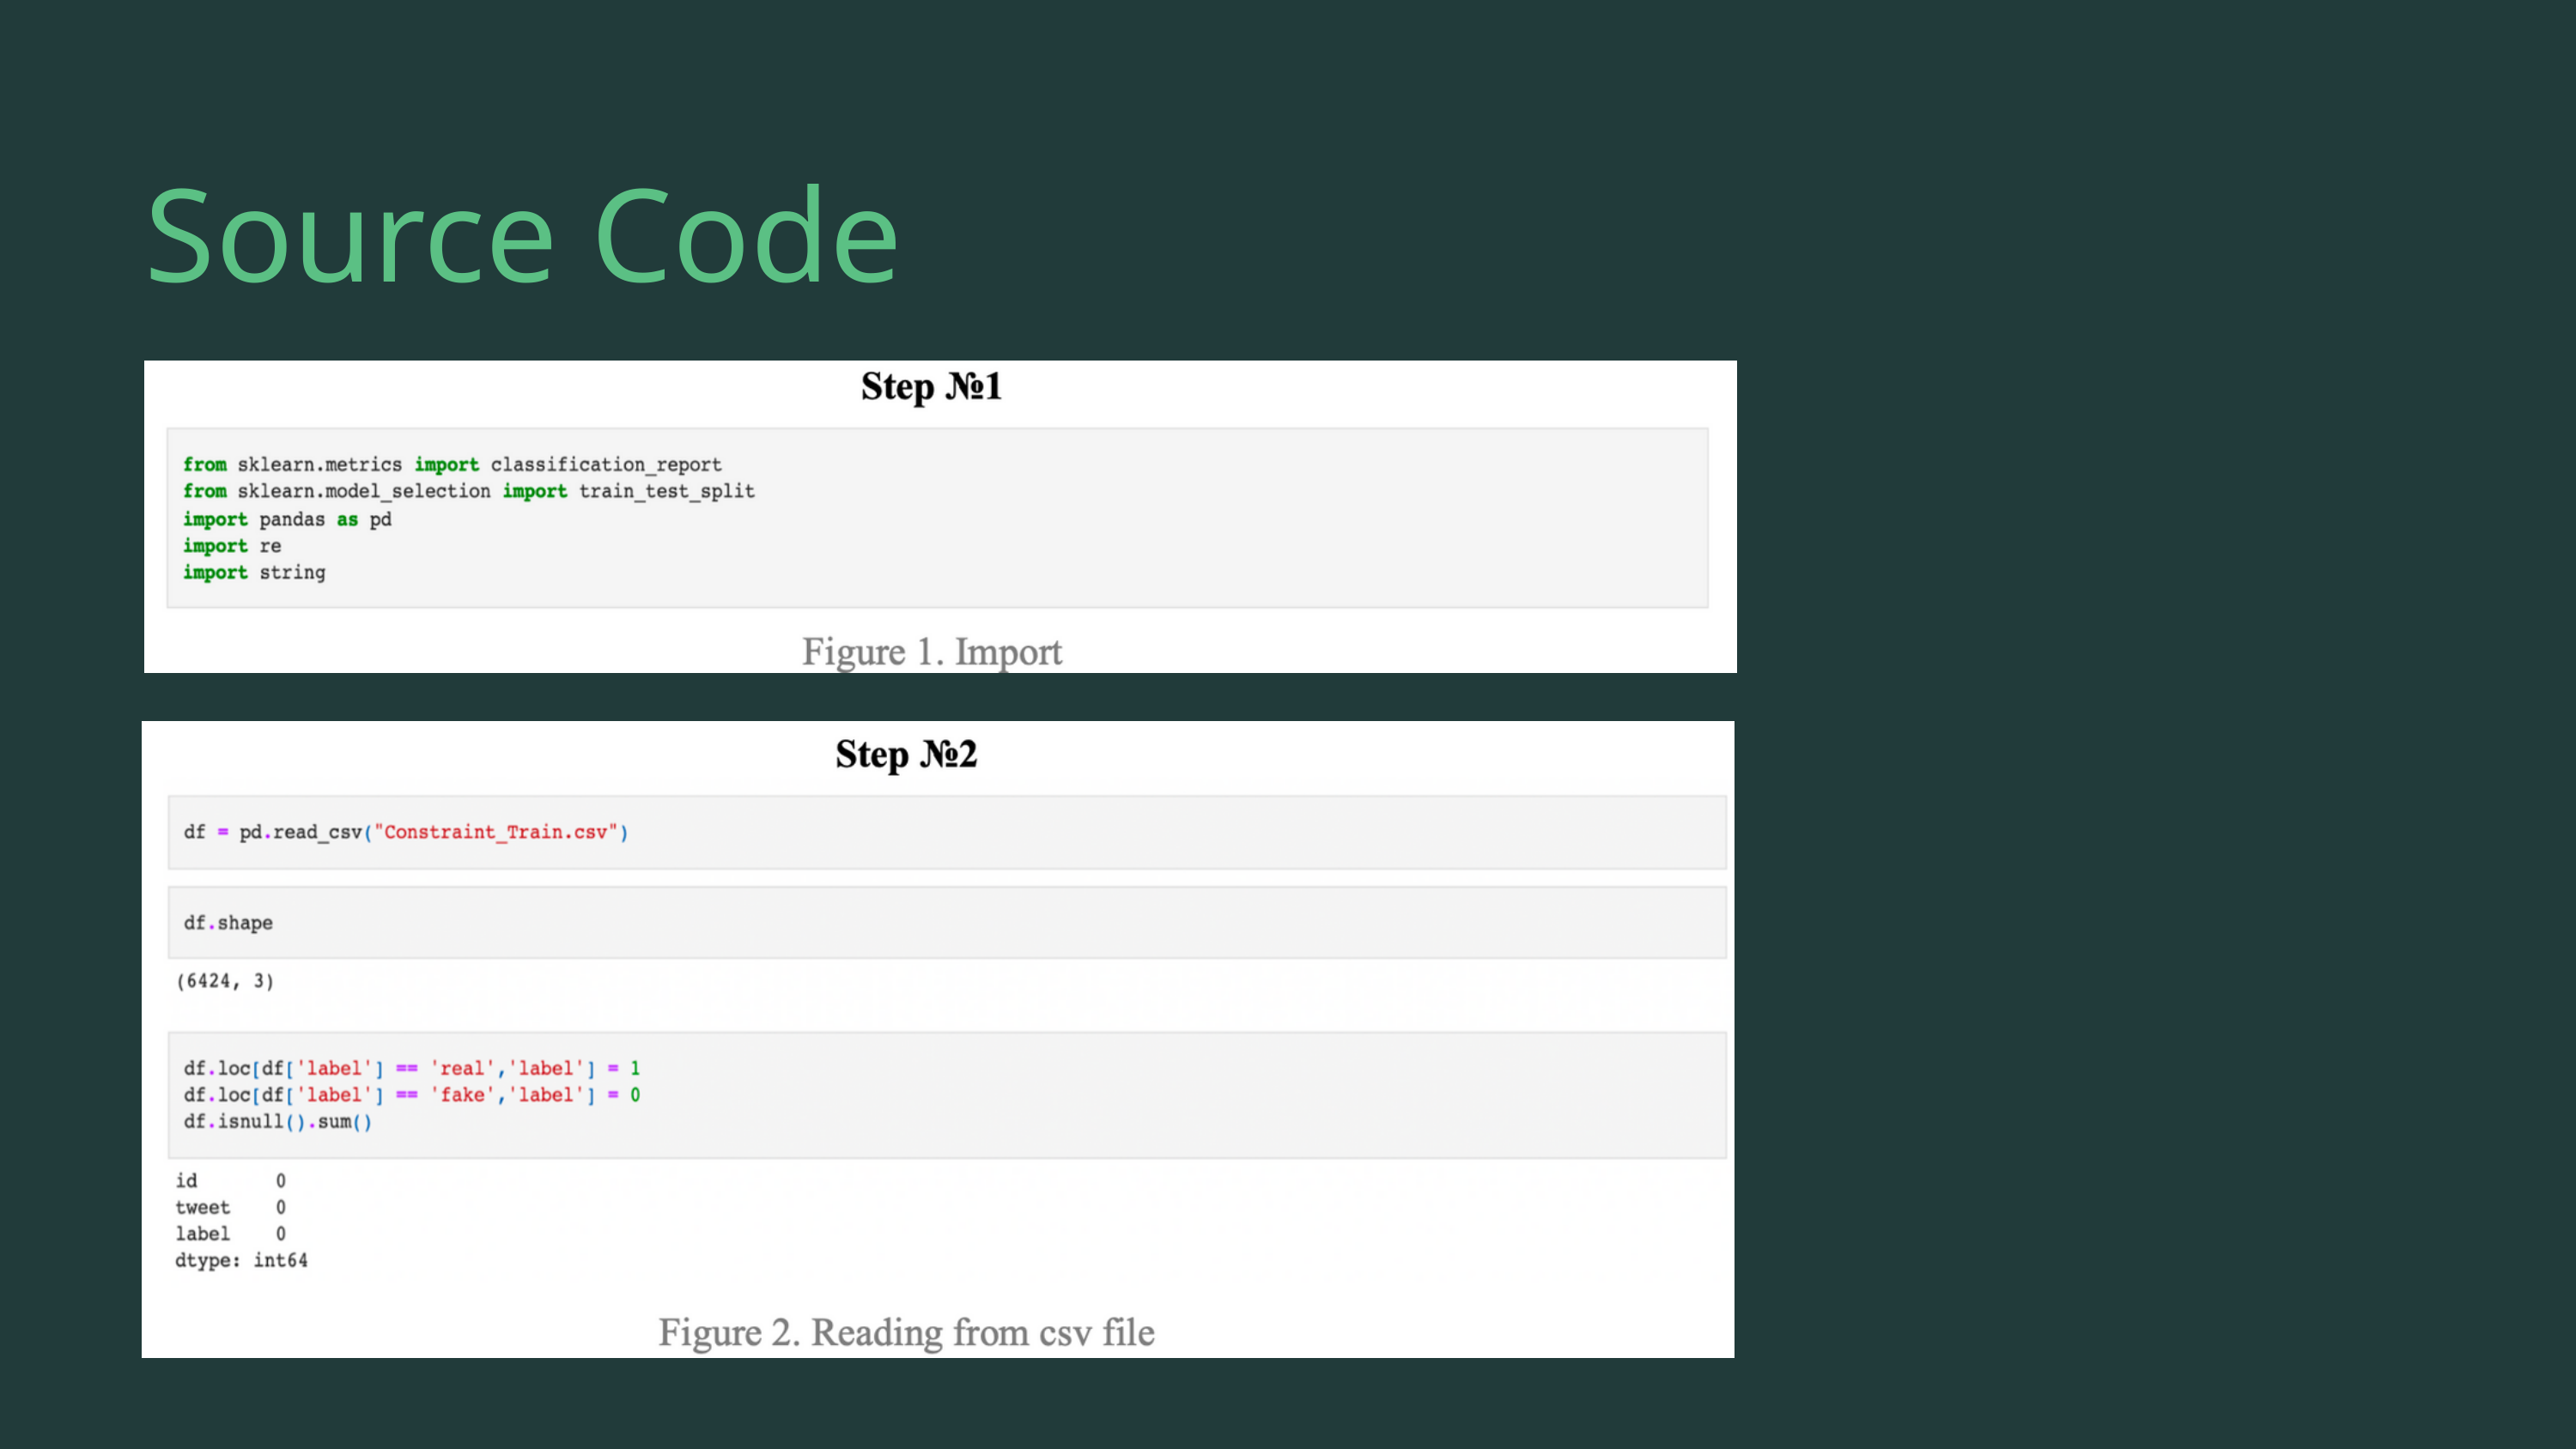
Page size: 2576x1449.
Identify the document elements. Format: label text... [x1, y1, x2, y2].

picture [144, 360, 1737, 674]
picture [142, 721, 1735, 1359]
text_box Source Code [144, 127, 2031, 308]
